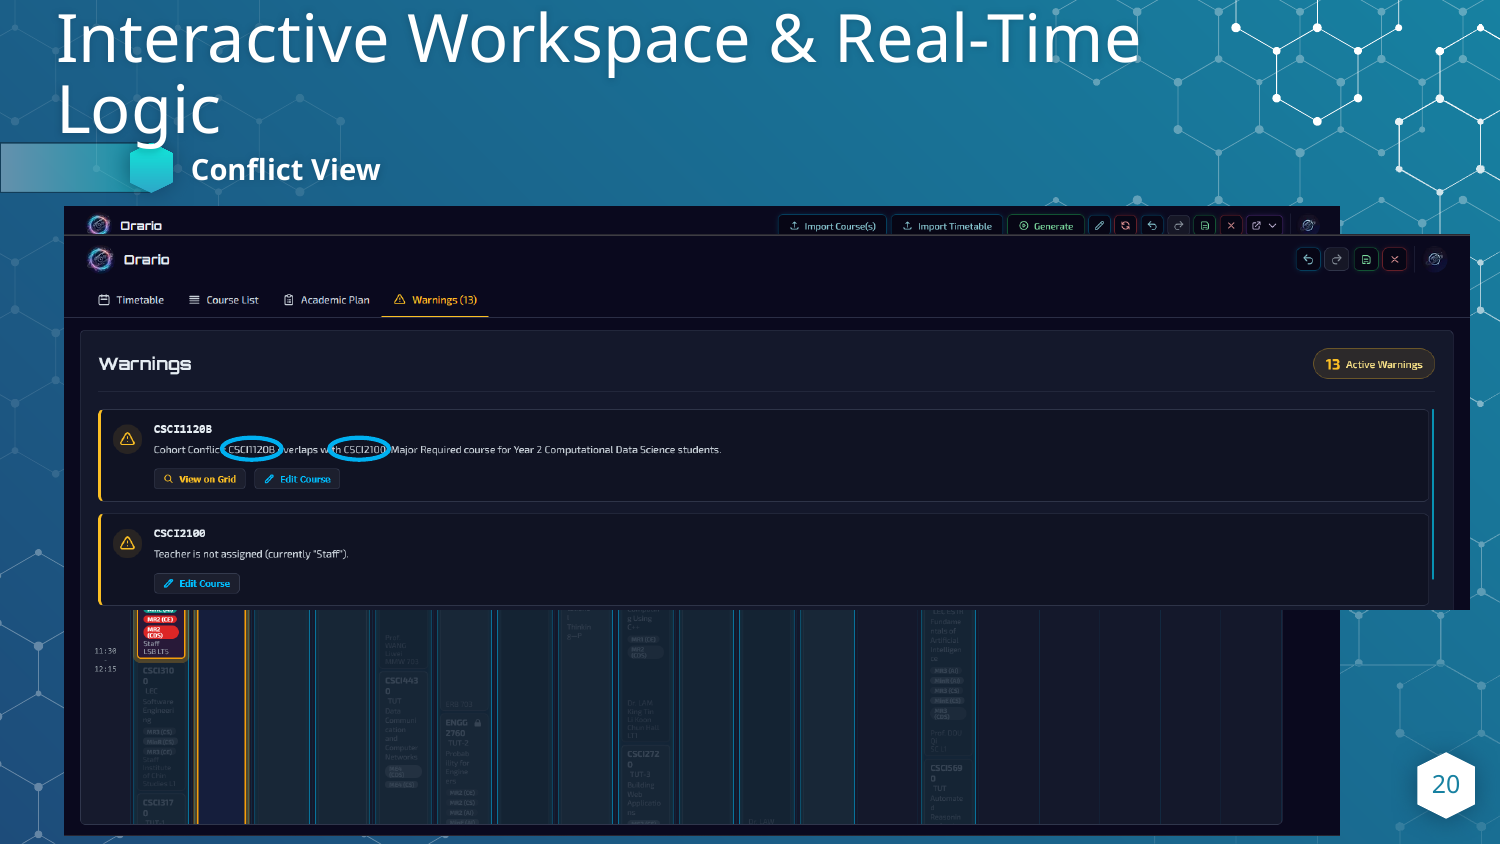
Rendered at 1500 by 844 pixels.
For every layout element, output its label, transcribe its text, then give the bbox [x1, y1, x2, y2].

slide_number 20 [1417, 752, 1475, 819]
picture [64, 610, 1341, 836]
title Interactive Workspace & Real-Time Logic [55, 47, 1190, 106]
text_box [64, 233, 1470, 610]
picture [64, 206, 1341, 233]
list Conflict View [172, 133, 547, 205]
